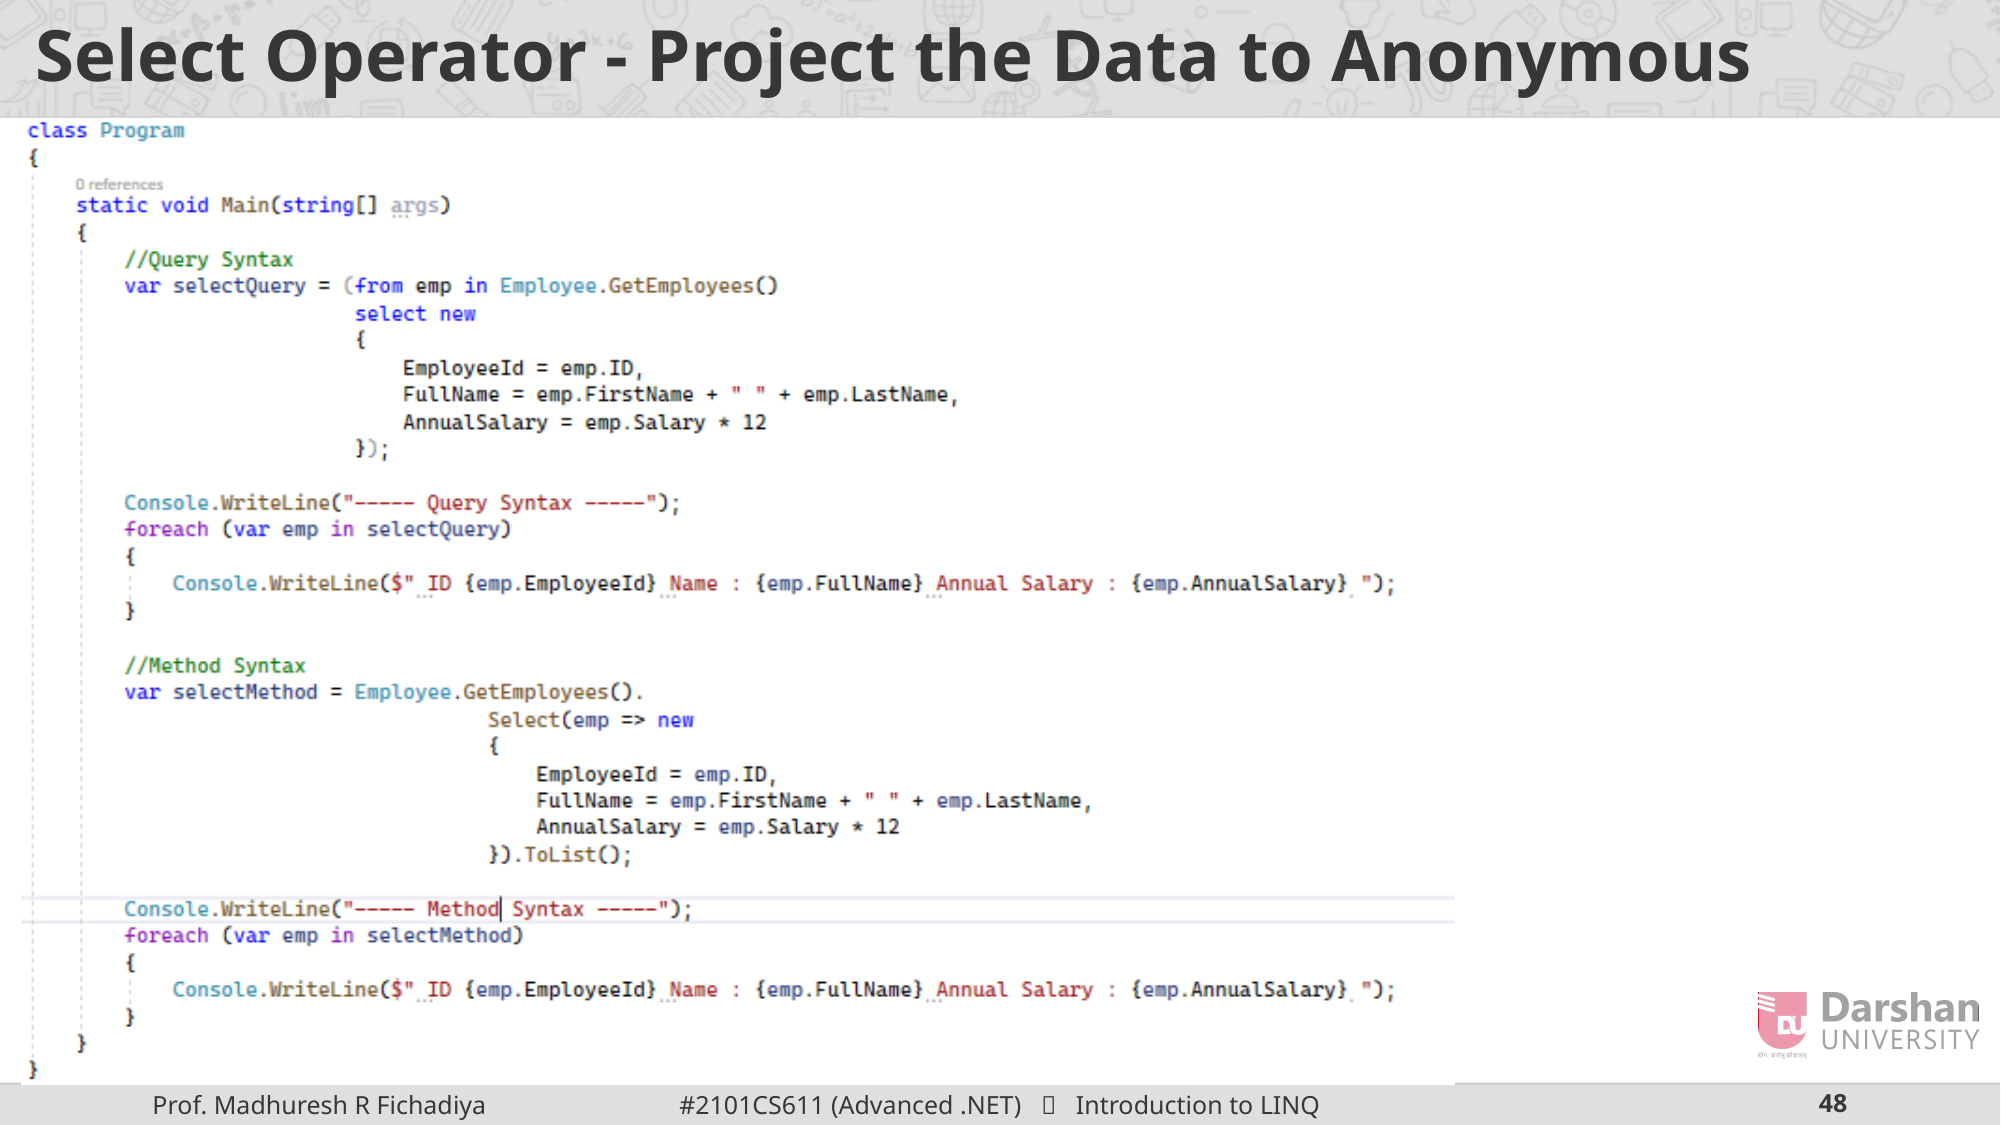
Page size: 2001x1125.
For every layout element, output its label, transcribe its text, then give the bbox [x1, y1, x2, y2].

table_cell CE [1758, 992, 1979, 1059]
title Select Operator - Project the Data to Anonymous [0, 0, 2000, 117]
picture [21, 119, 1455, 1085]
